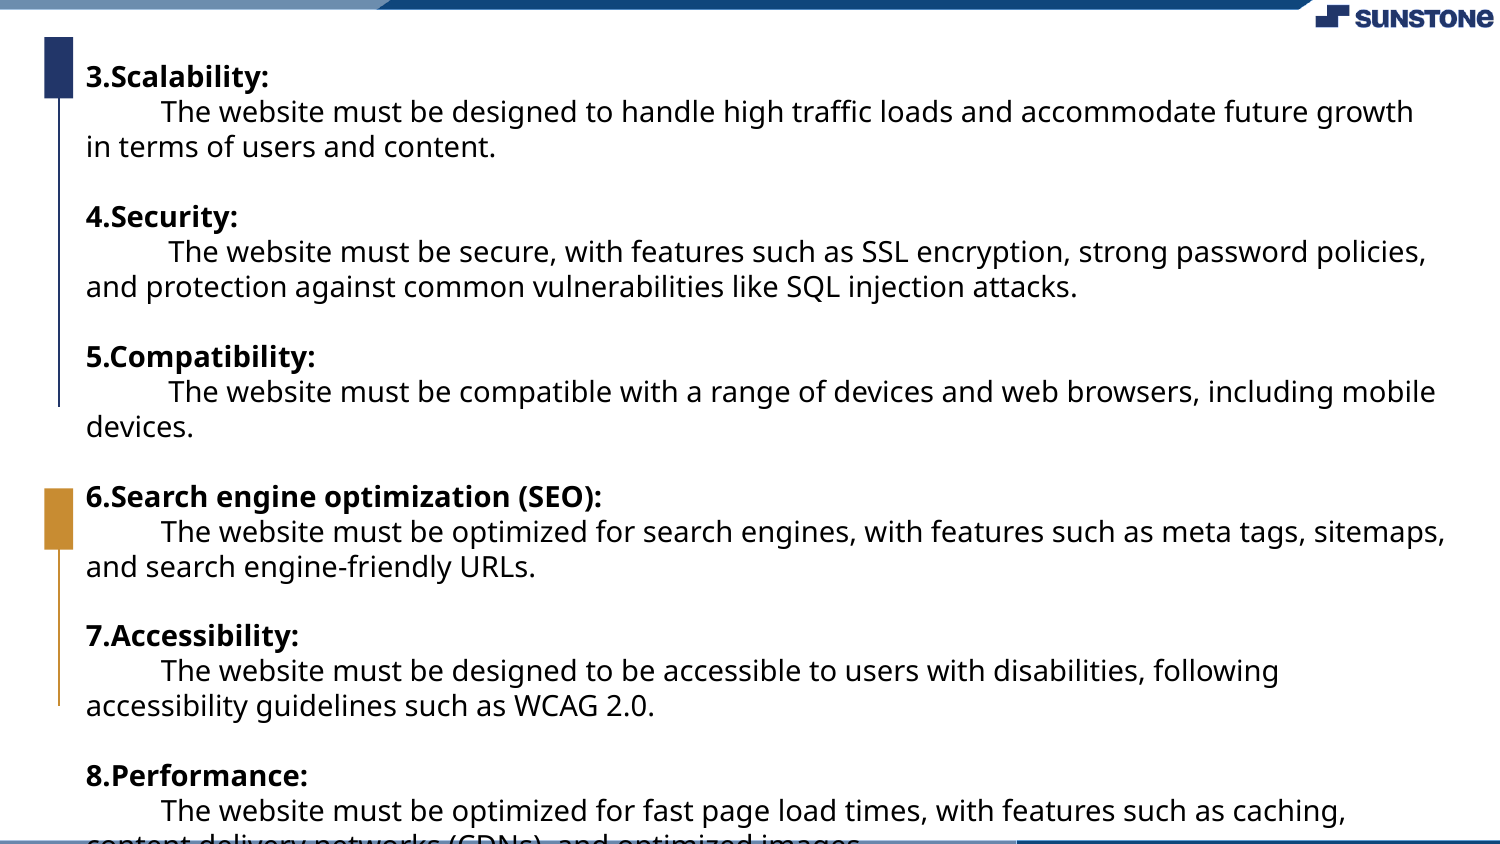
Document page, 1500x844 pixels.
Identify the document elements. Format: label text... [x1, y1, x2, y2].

text_box 3.Scalability: The website must be designed to handle high traffic loads and accommodate future growth in terms of users and content. 4.Security: The website must be secure, with features such as SSL encryption, strong password policies, and protection against common vulnerabilities like SQL injection attacks. 5.Compatibility: The website must be compatible with a range of devices and web browsers, including mobile devices. 6.Search engine optimization (SEO): The website must be optimized for search engines, with features such as meta tags, sitemaps, and search engine-friendly URLs. 7.Accessibility: The website must be designed to be accessible to users with disabilities, following accessibility guidelines such as WCAG 2.0. 8.Performance: The website must be optimized for fast page load times, with features such as caching, content delivery networks (CDNs), and optimized images. [71, 51, 1462, 844]
picture [0, 0, 1500, 844]
